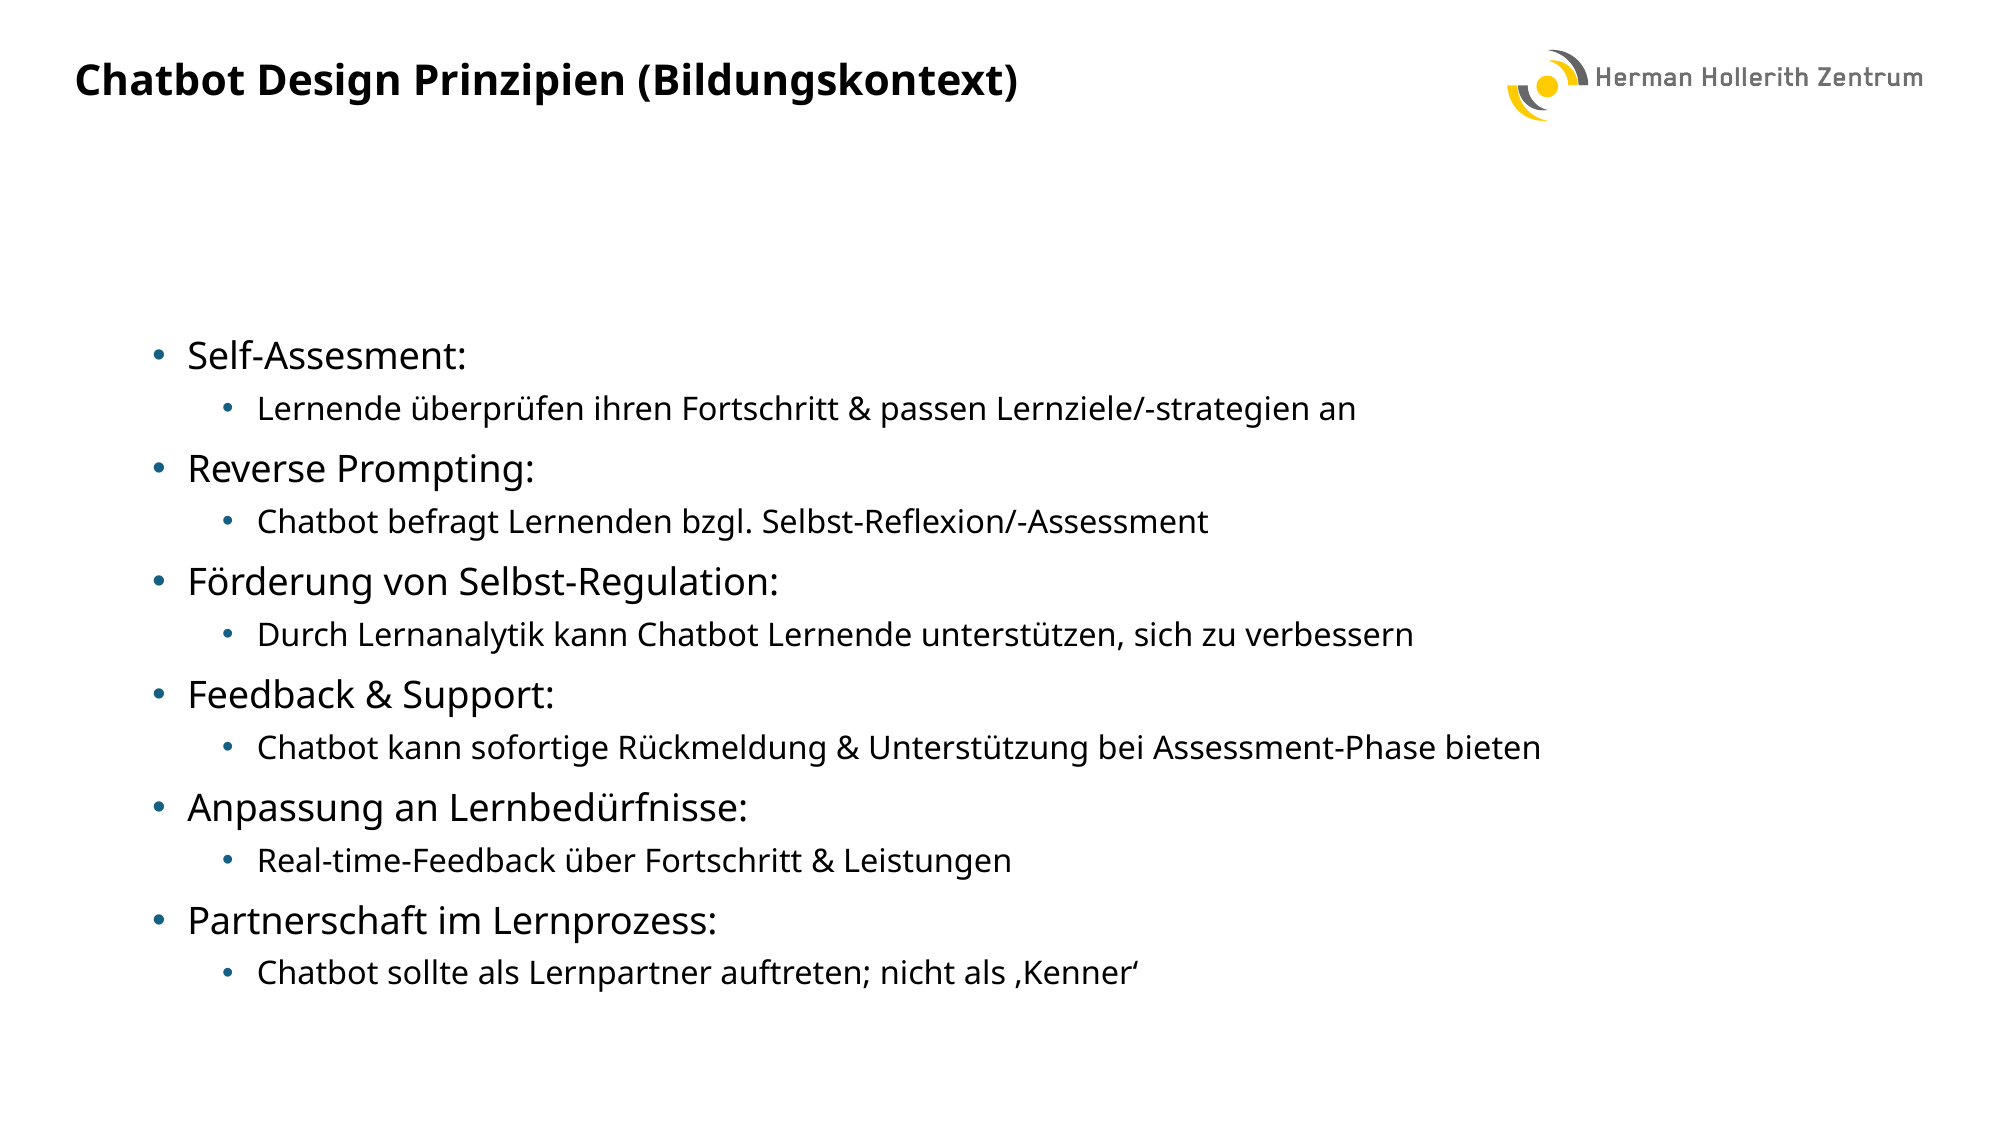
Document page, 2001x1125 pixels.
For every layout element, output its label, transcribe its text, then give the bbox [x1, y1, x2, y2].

text_box Self-Assesment: Lernende überprüfen ihren Fortschritt & passen Lernziele/-strategien an Reverse Prompting: Chatbot befragt Lernenden bzgl. Selbst-Reflexion/-Assessment Förderung von Selbst-Regulation: Durch Lernanalytik kann Chatbot Lernende unterstützen, sich zu verbessern Feedback & Support: Chatbot kann sofortige Rückmeldung & Unterstützung bei Assessment-Phase bieten Anpassung an Lernbedürfnisse: Real-time-Feedback über Fortschritt & Leistungen Partnerschaft im Lernprozess: Chatbot sollte als Lernpartner auftreten; nicht als ‚Kenner‘ [137, 319, 1916, 1009]
title Chatbot Design Prinzipien (Bildungskontext) [59, 50, 1471, 112]
picture [1507, 49, 1926, 121]
